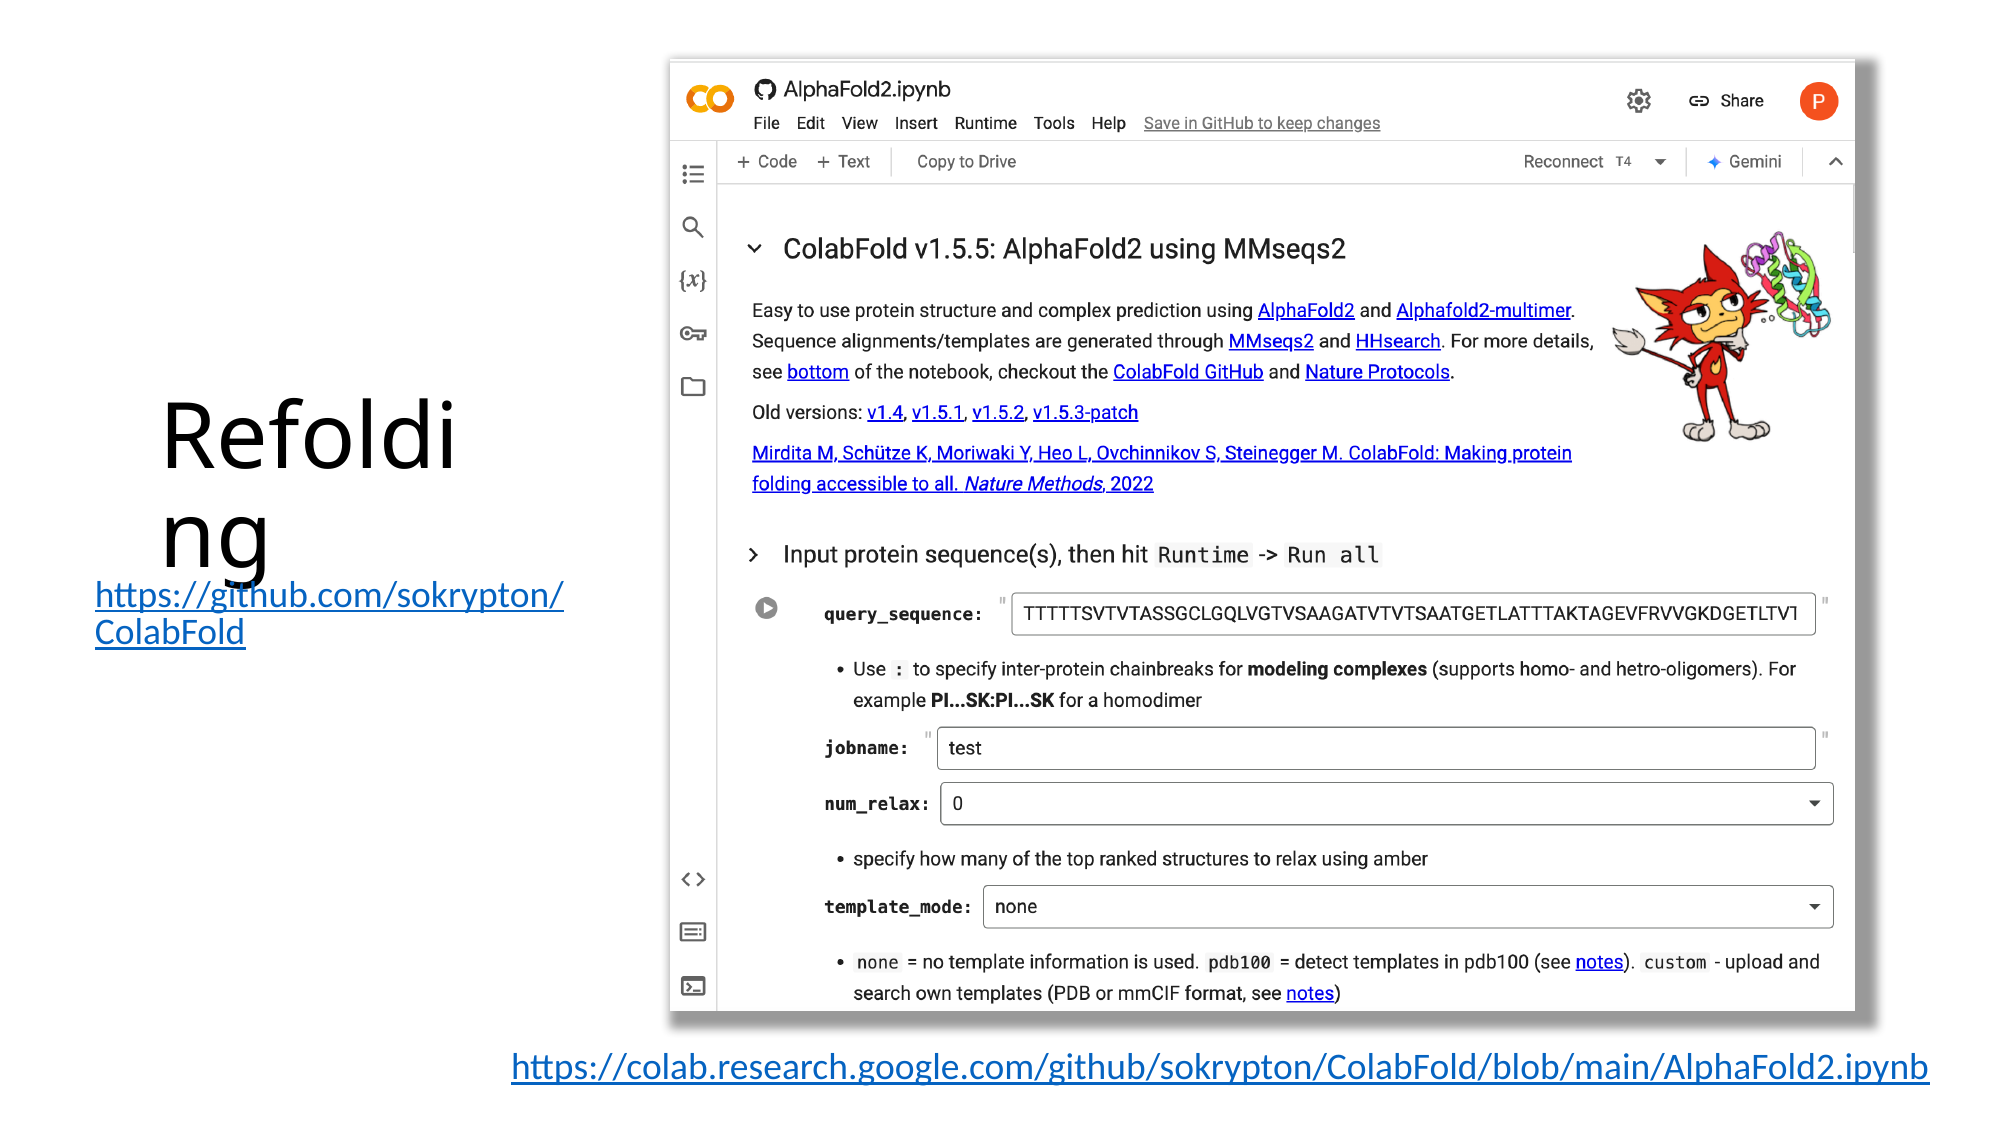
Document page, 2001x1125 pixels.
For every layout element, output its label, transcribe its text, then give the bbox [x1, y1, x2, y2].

text_box https://colab.research.google.com/github/sokrypton/ColabFold/blob/main/AlphaFold2.ipynb [496, 1034, 2000, 1095]
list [670, 59, 1855, 1011]
title Refolding [145, 414, 525, 562]
text_box https://github.com/sokrypton/ColabFold [80, 562, 590, 623]
